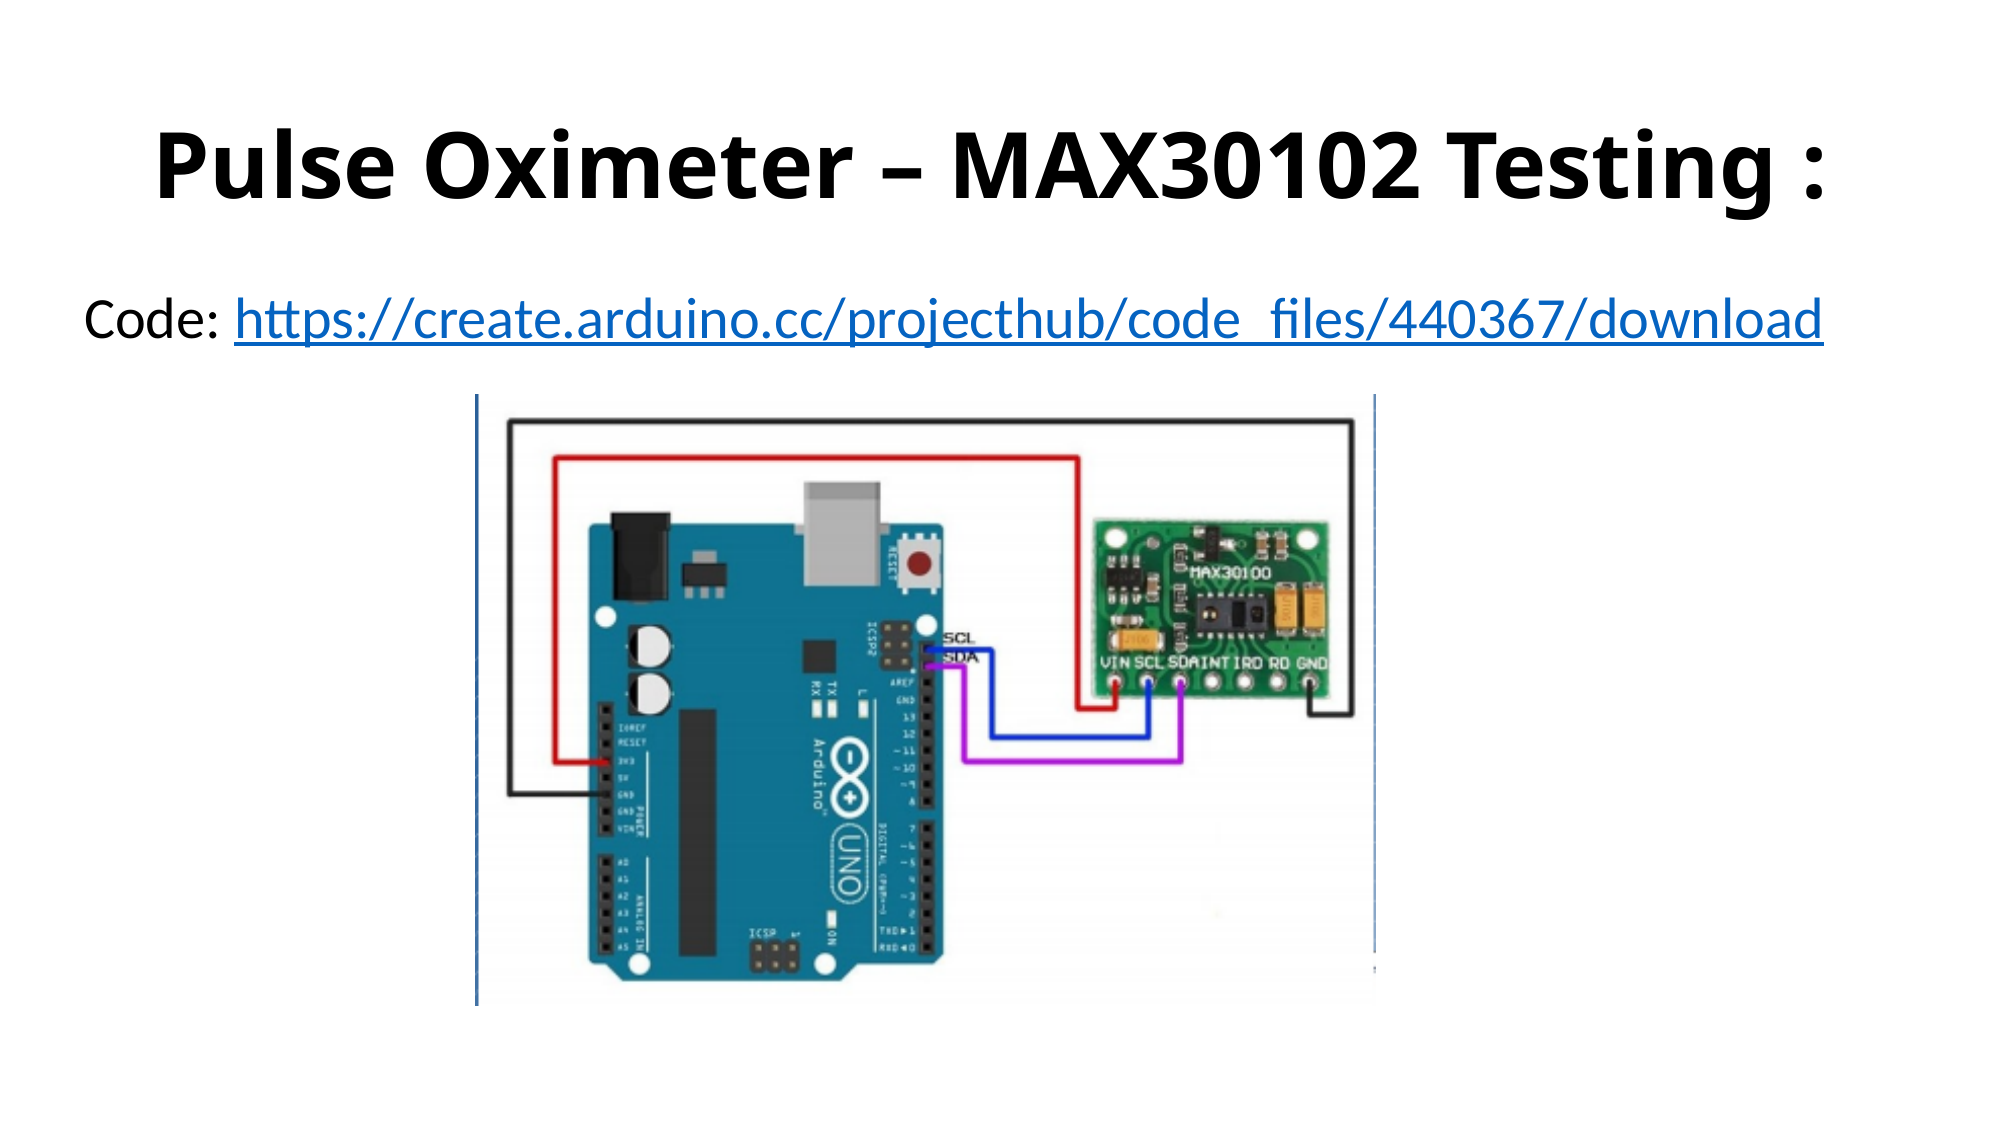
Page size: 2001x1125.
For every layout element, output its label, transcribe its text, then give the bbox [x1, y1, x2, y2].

picture [475, 394, 1376, 1006]
list Code: https://create.arduino.cc/projecthub/code_files/440367/download [69, 280, 1884, 995]
title Pulse Oximeter – MAX30102 Testing : [137, 59, 1863, 278]
